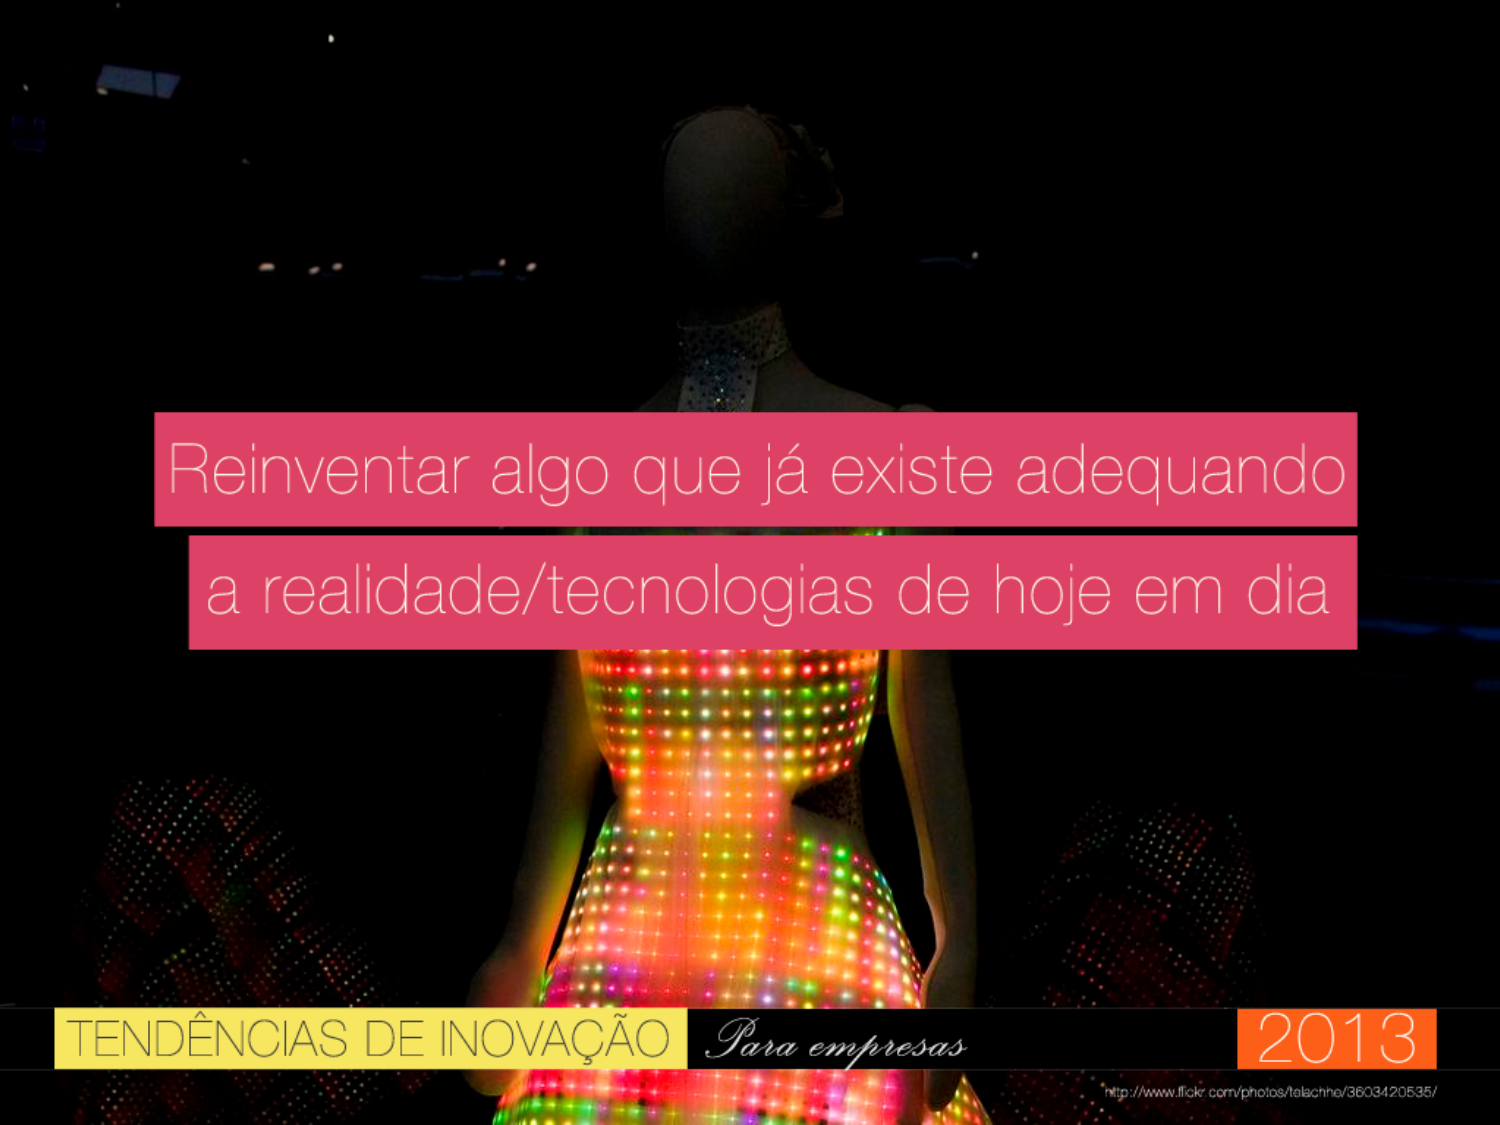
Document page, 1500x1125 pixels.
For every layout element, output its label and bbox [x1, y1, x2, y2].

text_box [0, 0, 1500, 1125]
